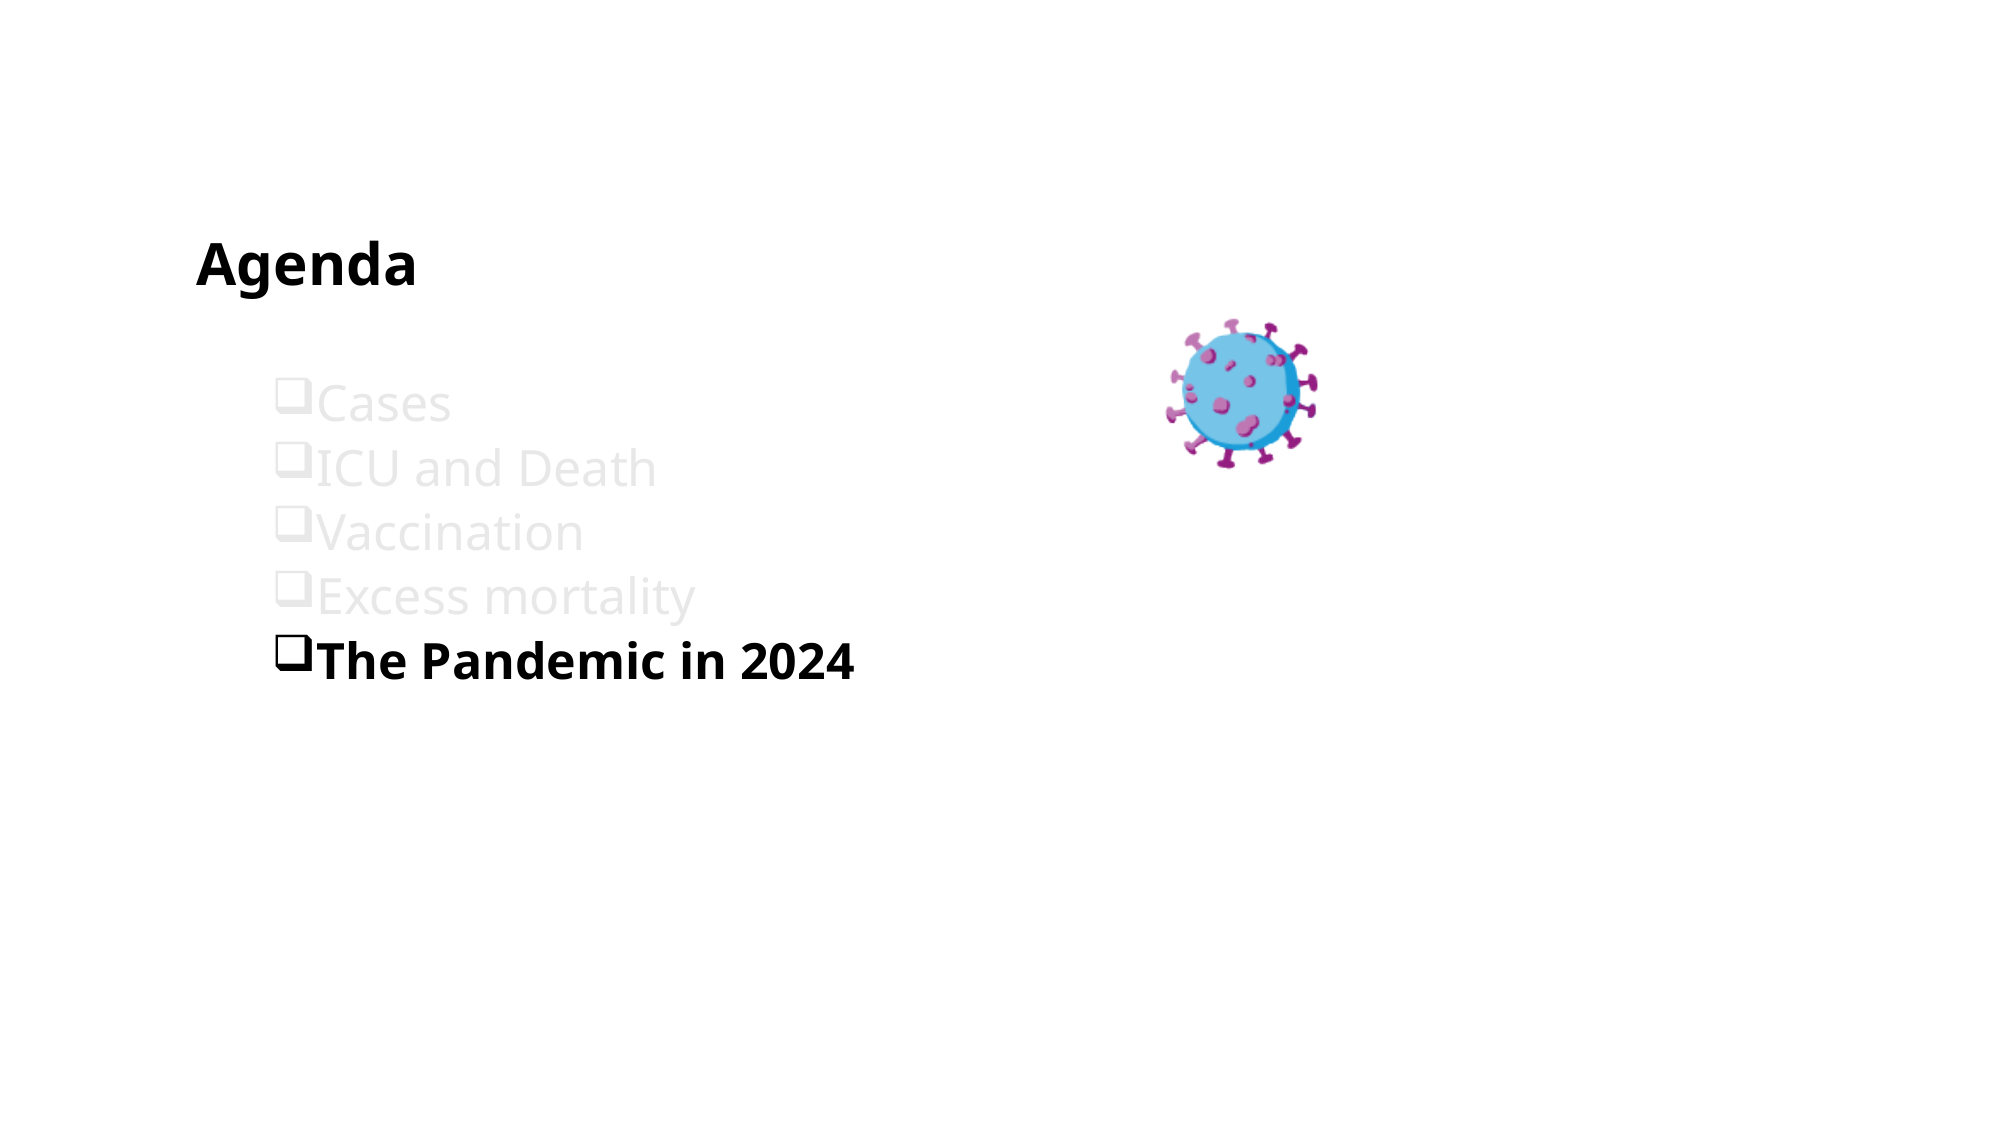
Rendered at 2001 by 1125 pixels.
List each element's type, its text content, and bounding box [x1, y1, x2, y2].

picture [1152, 305, 1325, 478]
list Agenda Cases ICU and Death Vaccination Excess mortality The Pandemic in 2024 [181, 227, 1220, 869]
